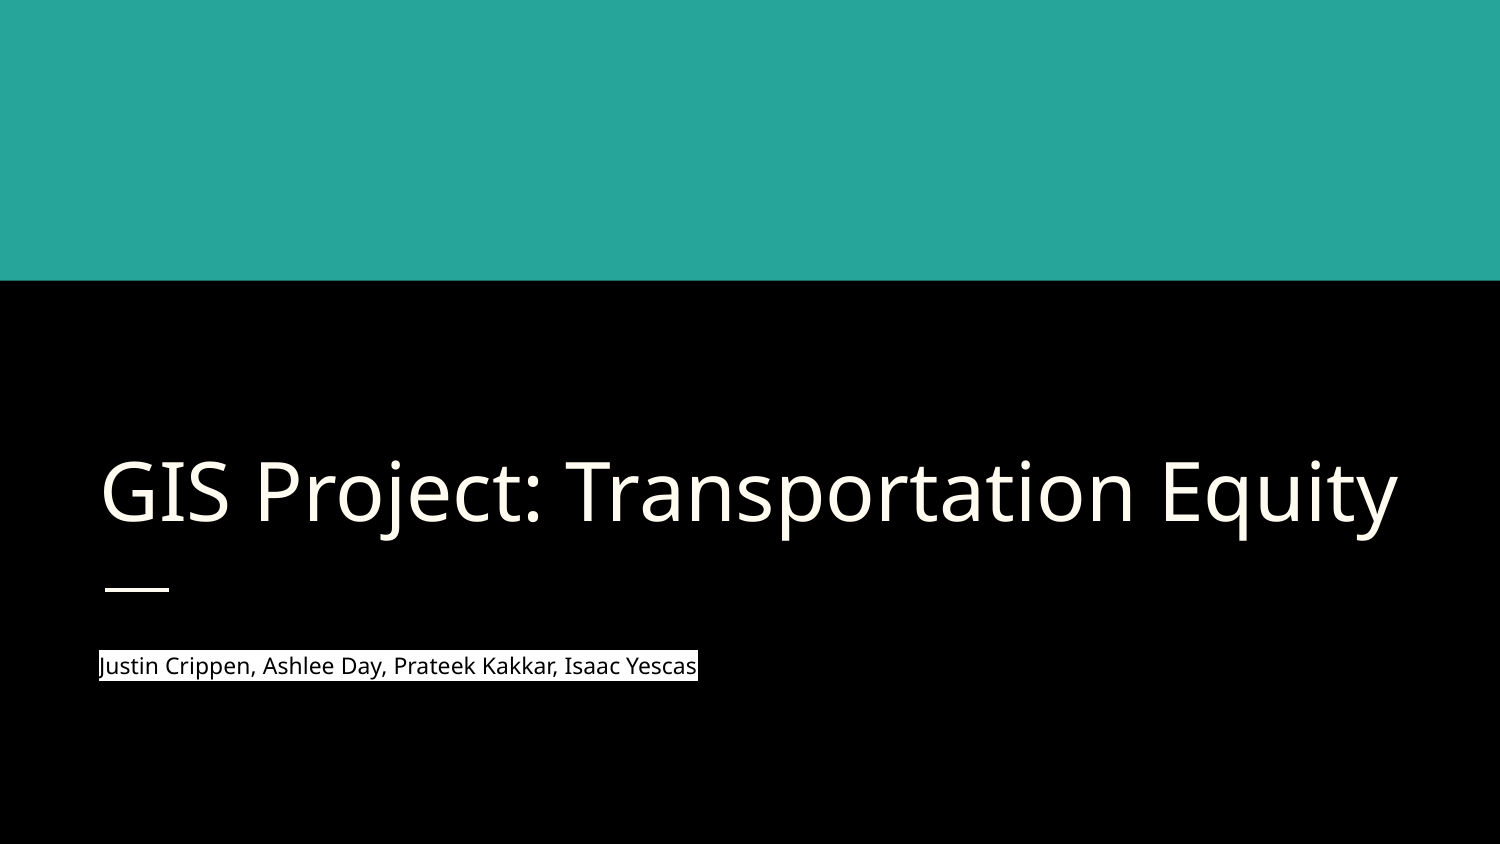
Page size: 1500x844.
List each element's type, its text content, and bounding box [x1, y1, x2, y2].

title GIS Project: Transportation Equity [84, 310, 1416, 561]
subtitle Justin Crippen, Ashlee Day, Prateek Kakkar, Isaac Yescas [84, 630, 1416, 760]
